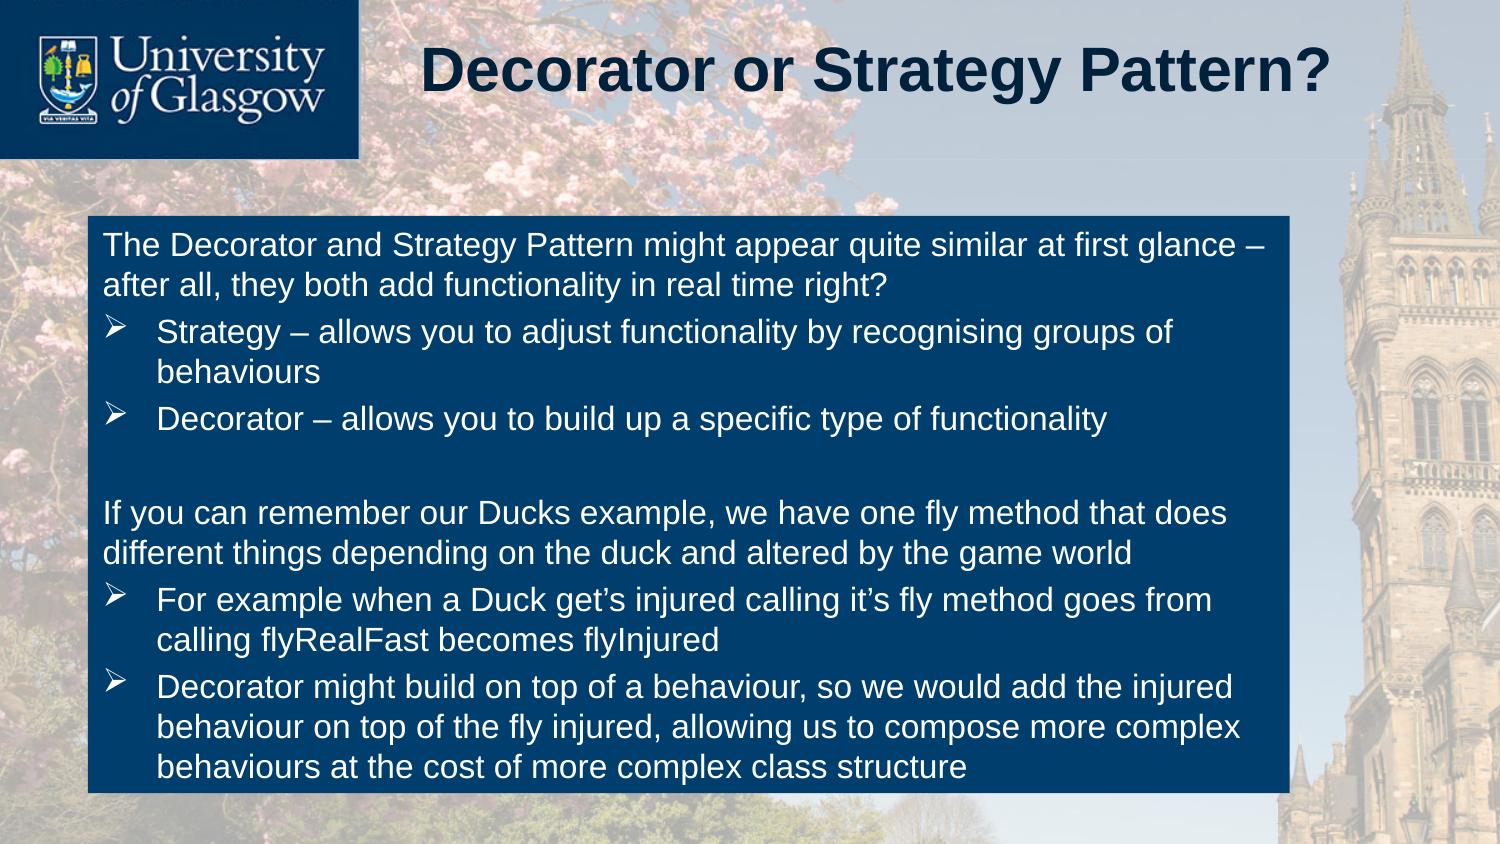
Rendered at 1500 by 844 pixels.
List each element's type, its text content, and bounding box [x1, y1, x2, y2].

title Decorator or Strategy Pattern? [405, 29, 1404, 113]
list The Decorator and Strategy Pattern might appear quite similar at first glance – after all, they both add functionality in real time right? Strategy – allows you to adjust functionality by recognising groups of behaviours Decorator – allows you to build up a specific type of functionality If you can remember our Ducks example, we have one fly method that does different things depending on the duck and altered by the game world For example when a Duck get’s injured calling it’s fly method goes from calling flyRealFast becomes flyInjured Decorator might build on top of a behaviour, so we would add the injured behaviour on top of the fly injured, allowing us to compose more complex behaviours at the cost of more complex class structure [87, 215, 1290, 794]
picture [0, 0, 358, 159]
